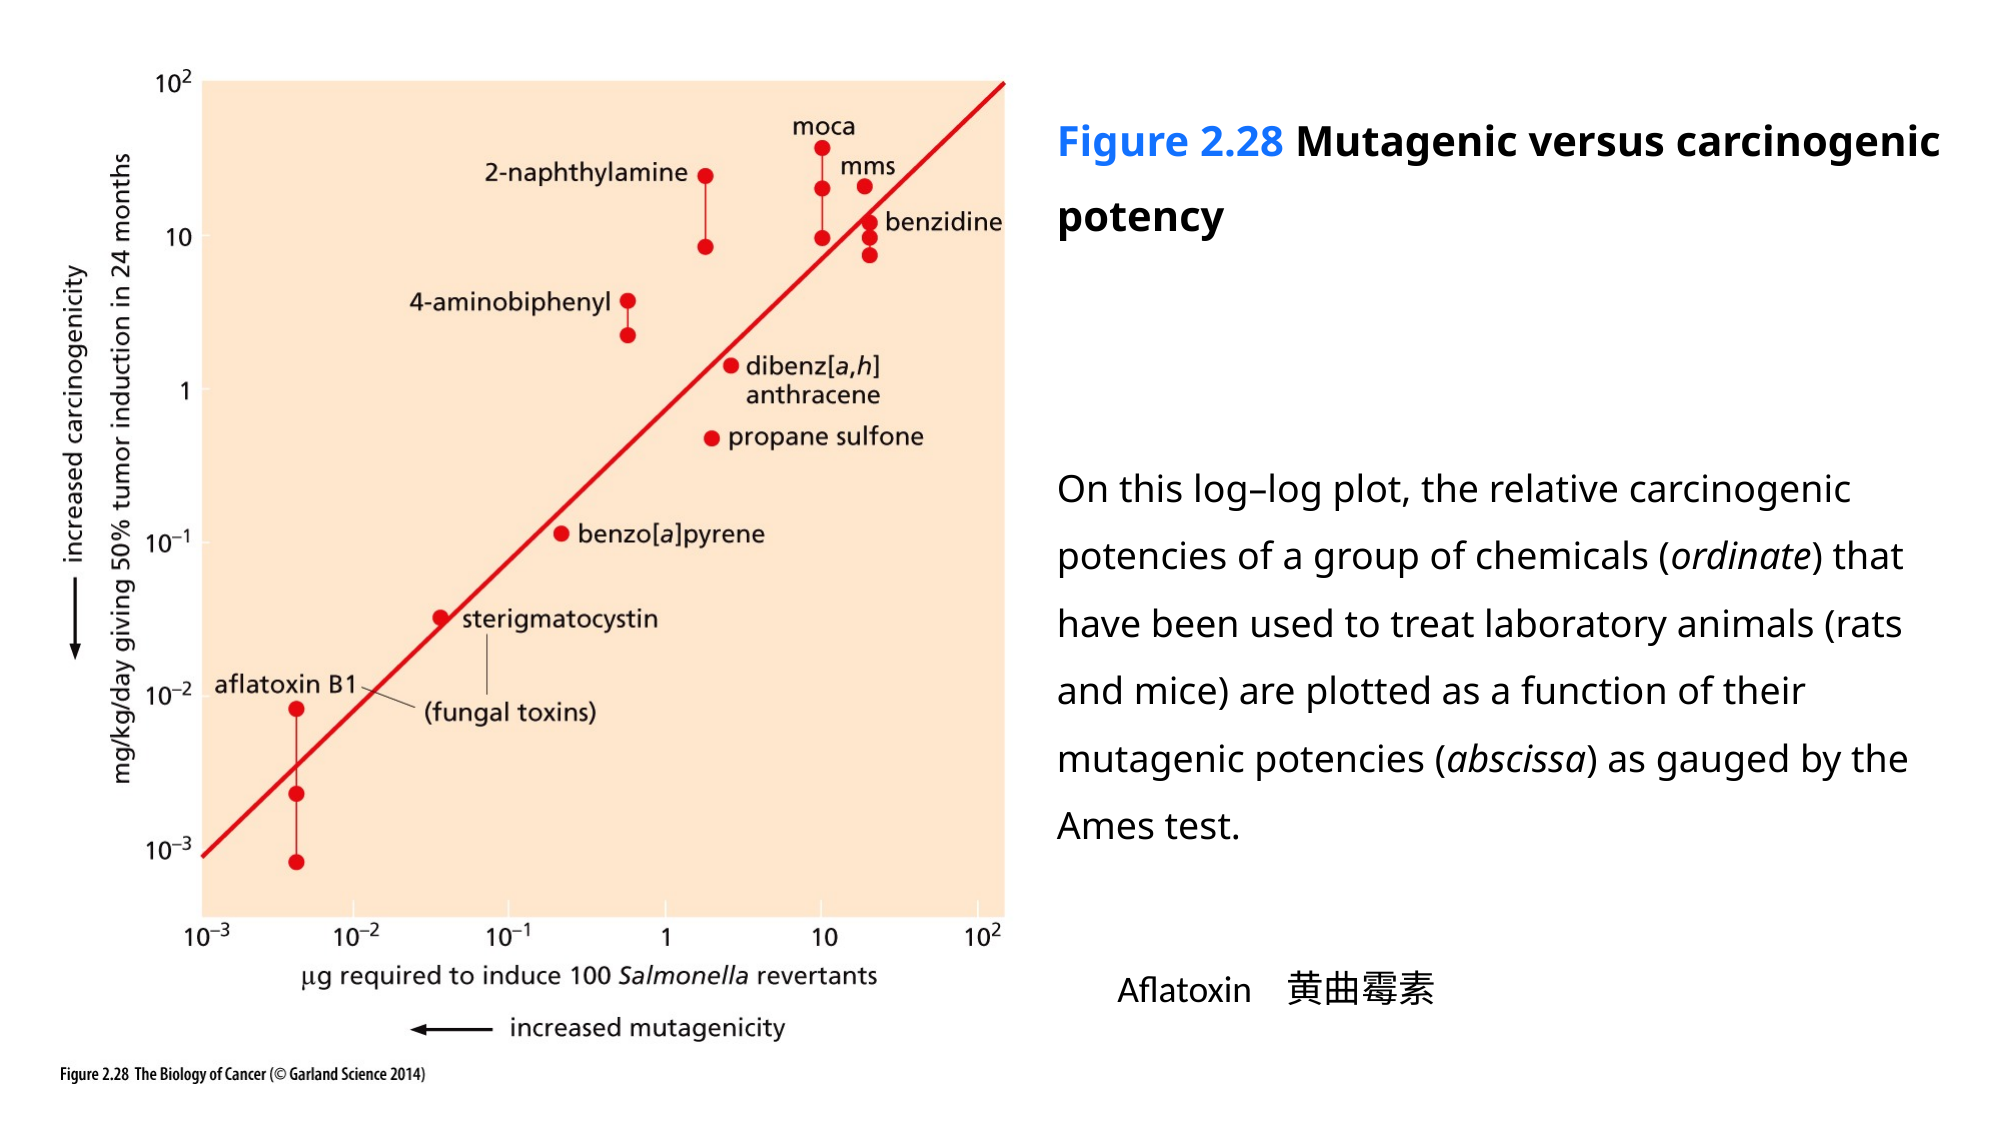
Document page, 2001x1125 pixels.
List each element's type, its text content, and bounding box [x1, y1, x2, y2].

text_box Figure 2.28 Mutagenic versus carcinogenic potency On this log–log plot, the relative carcinogenic potencies of a group of chemicals (ordinate) that have been used to treat laboratory animals (rats and mice) are plotted as a function of their mutagenic potencies (abscissa) as gauged by the Ames test. [1042, 82, 1965, 855]
text_box Aflatoxin 黄曲霉素 [1102, 957, 1452, 1018]
picture [52, 59, 1016, 1088]
